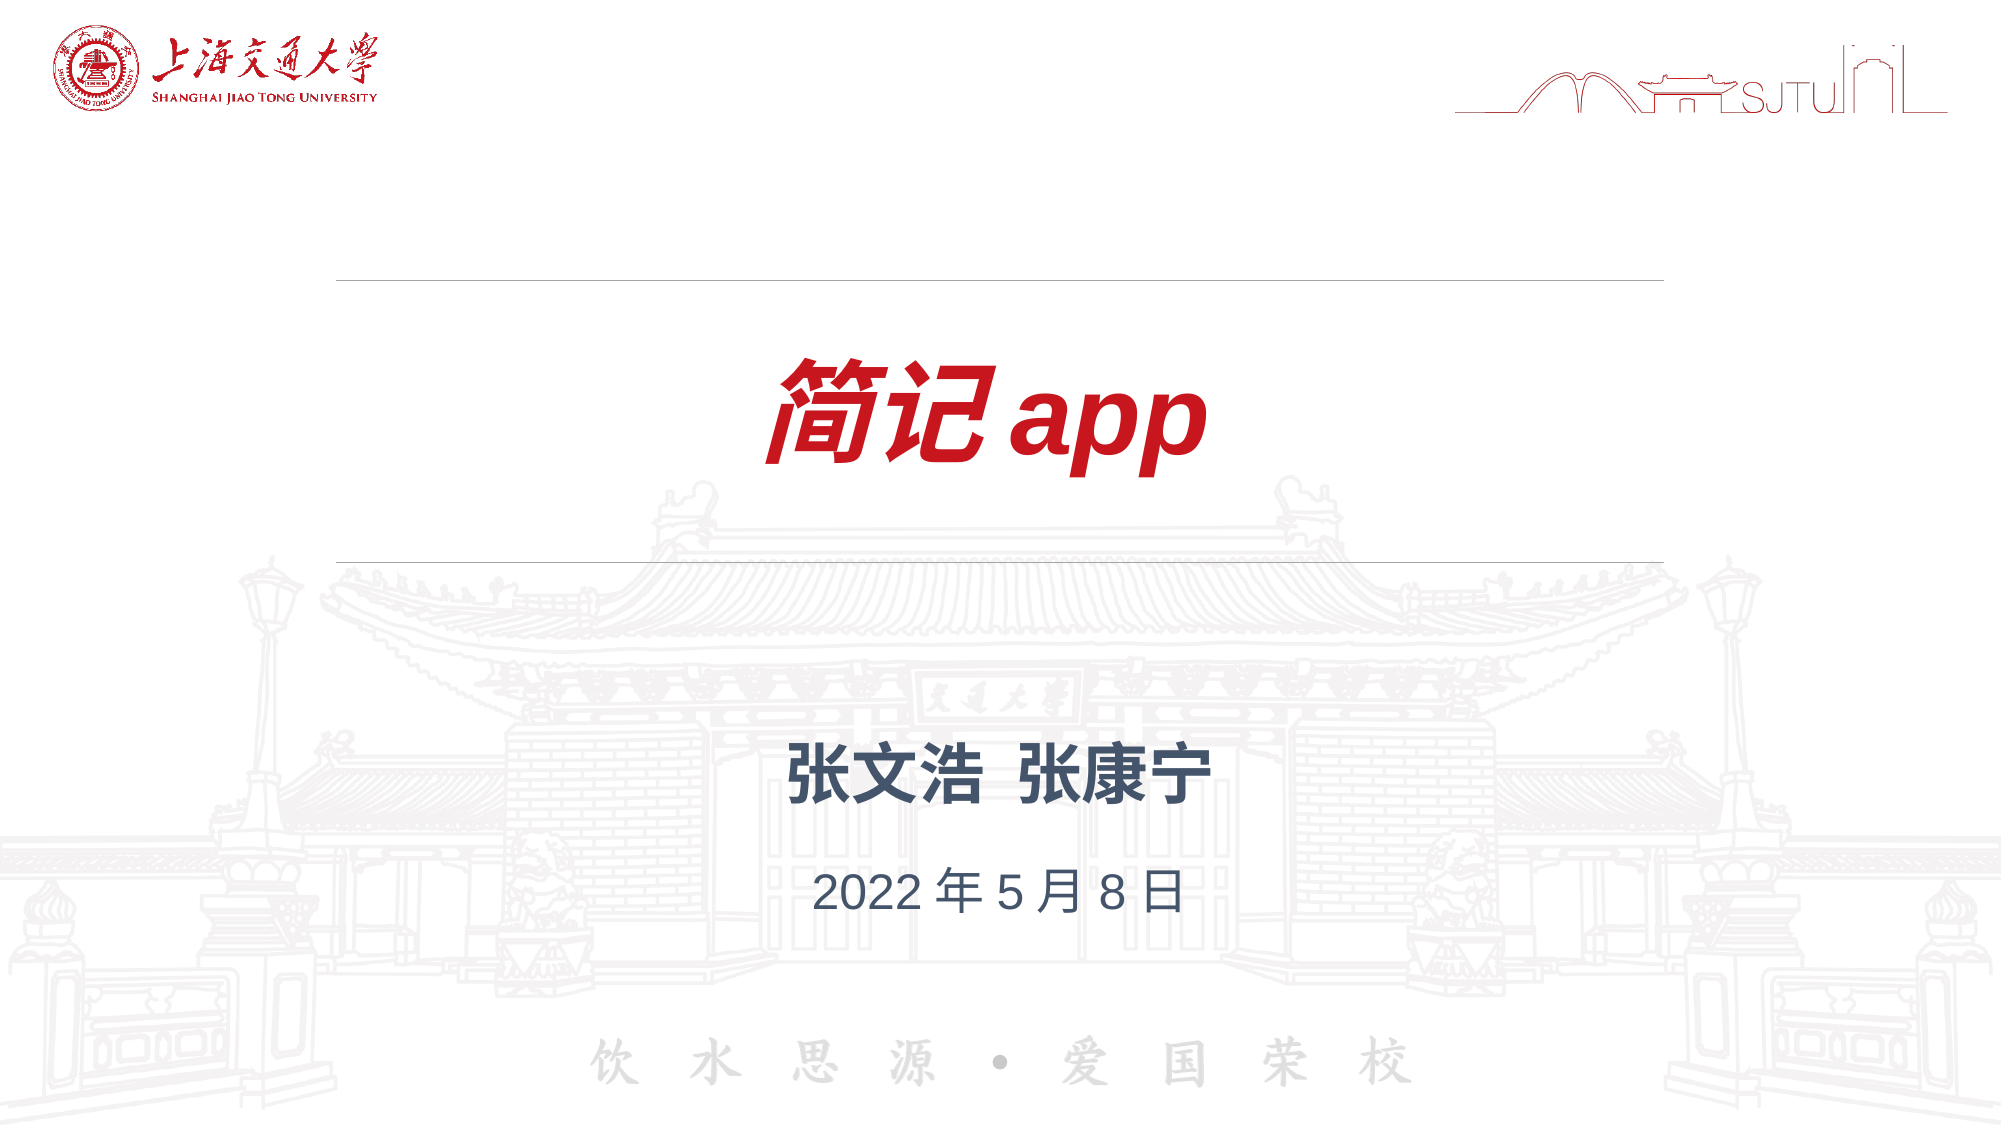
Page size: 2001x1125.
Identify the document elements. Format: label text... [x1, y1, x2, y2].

picture [1455, 45, 1948, 113]
list 张文浩 张康宁 [661, 723, 1339, 822]
list 2022年5月8日 [761, 852, 1239, 927]
title 简记app [230, 330, 1770, 505]
picture [36, 8, 393, 126]
